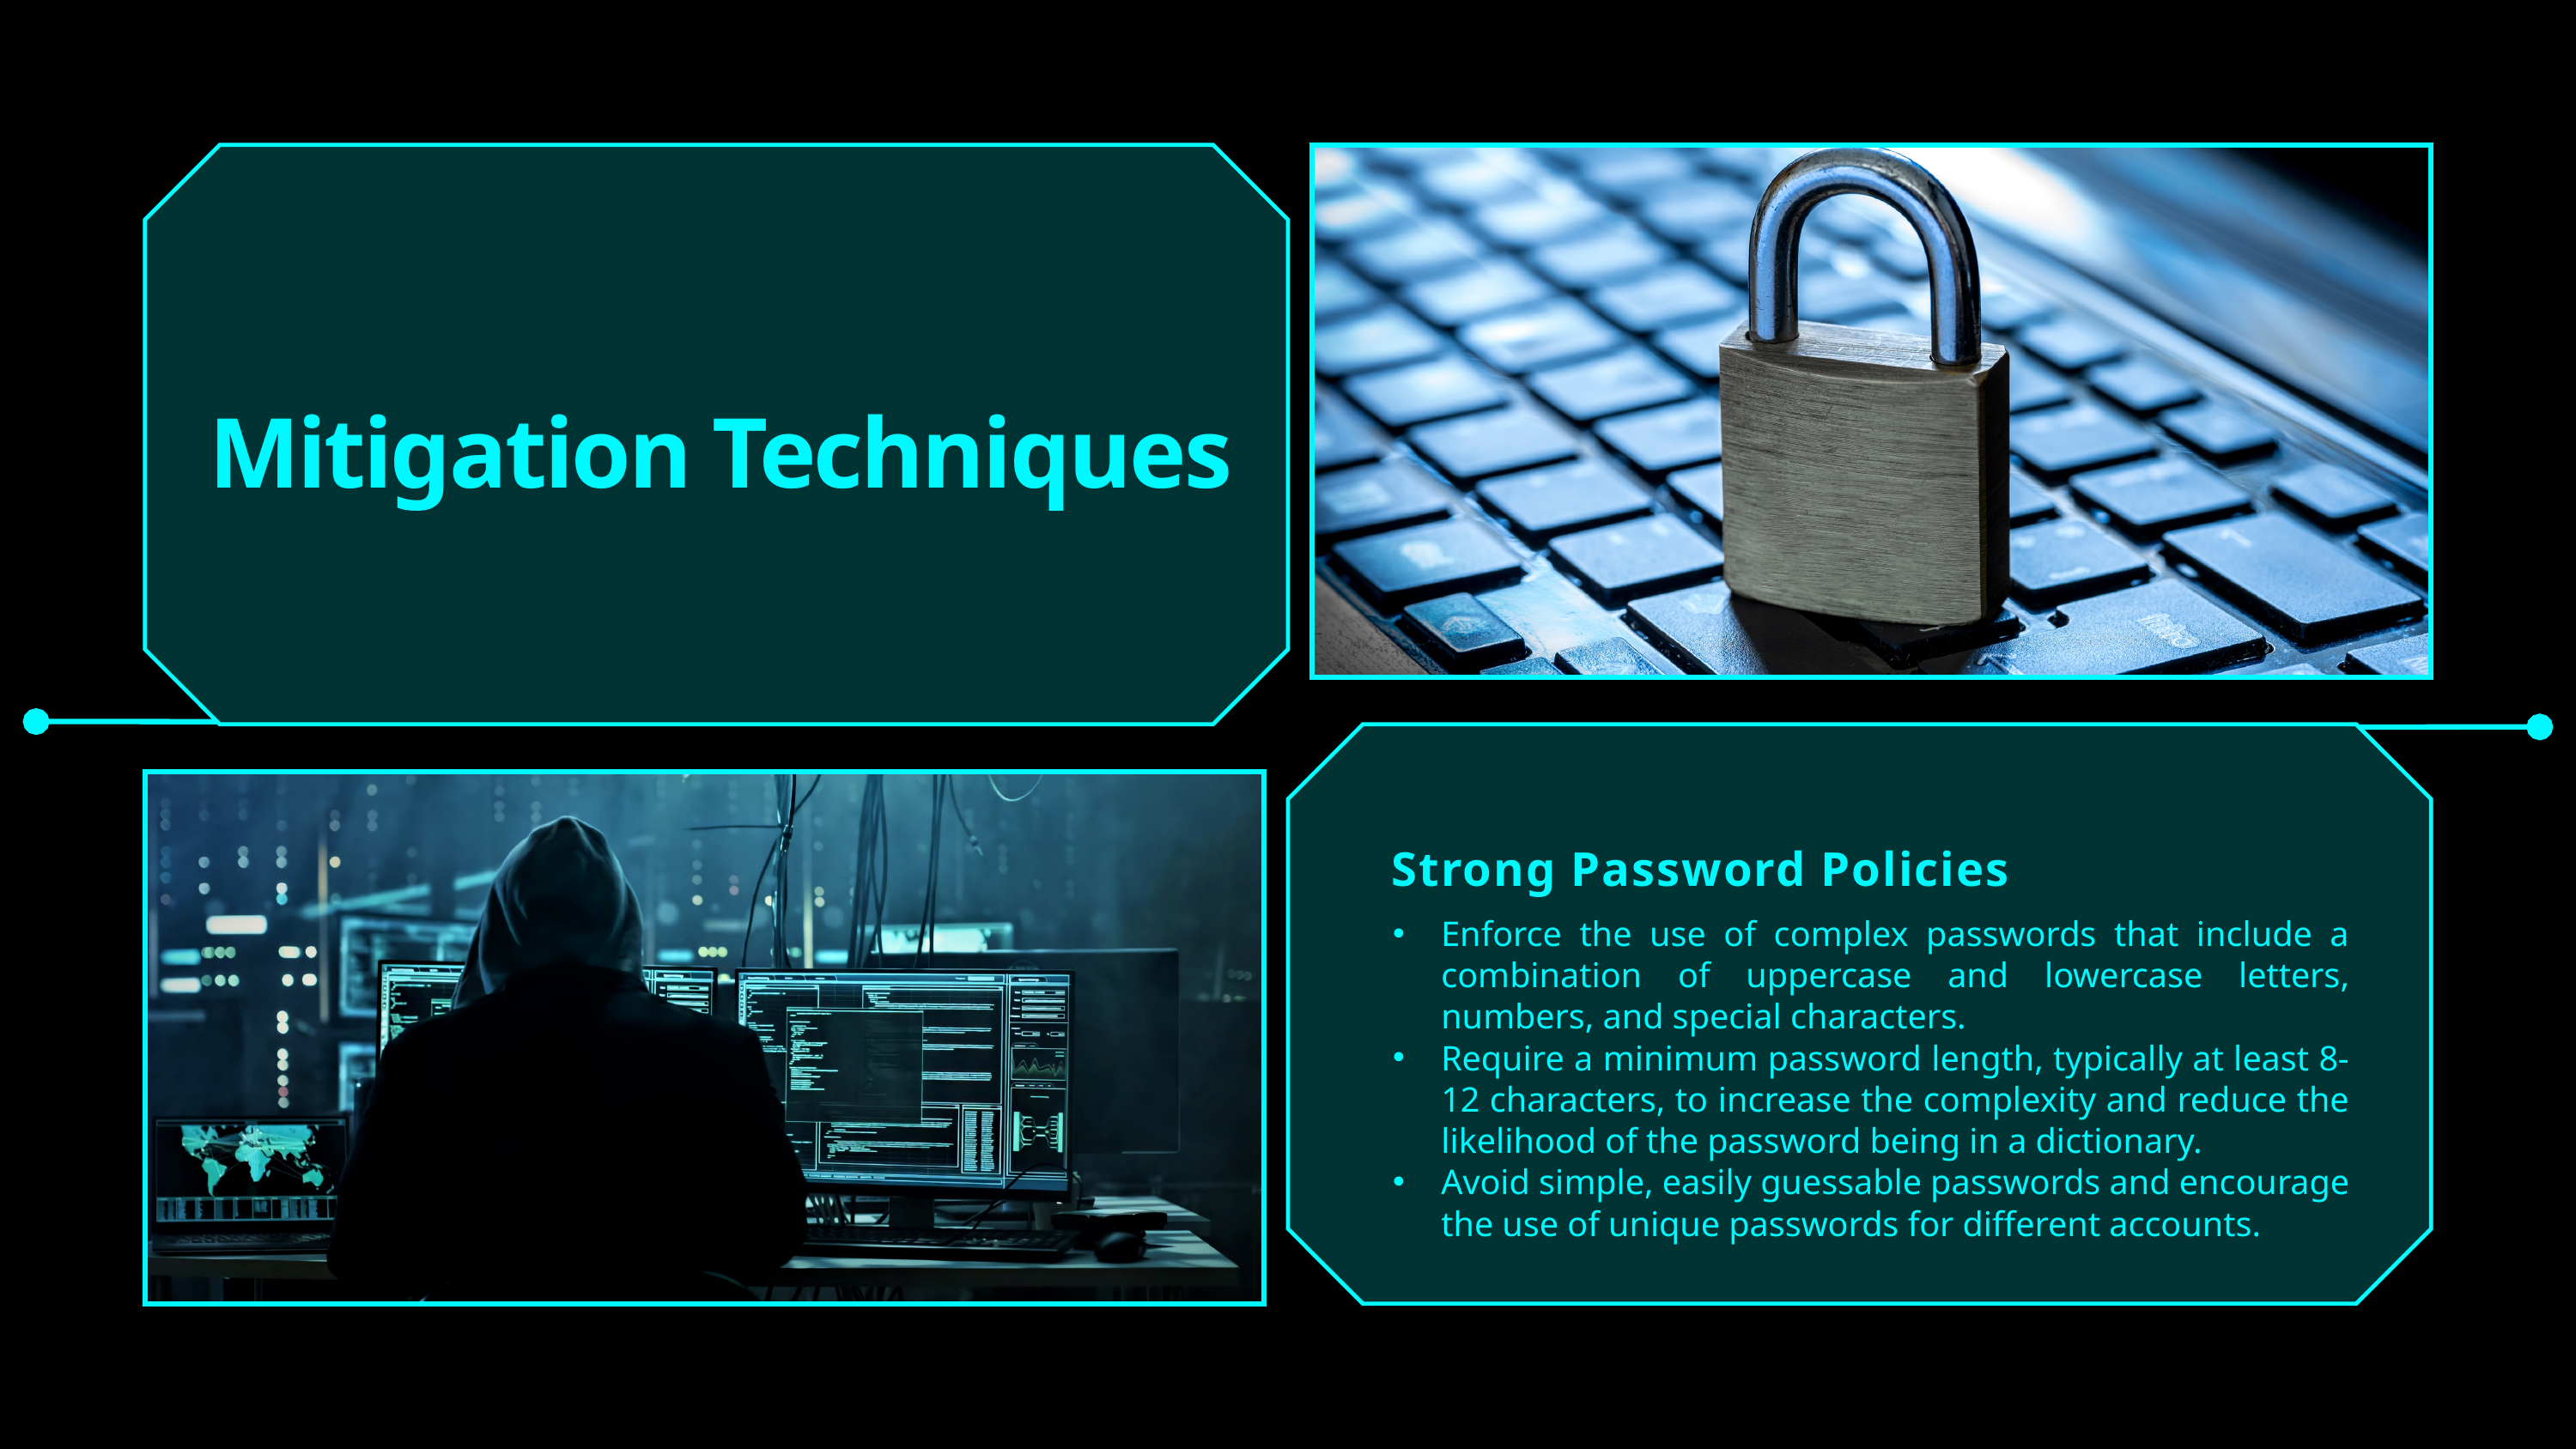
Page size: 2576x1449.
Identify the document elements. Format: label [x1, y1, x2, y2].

text_box [27, 712, 140, 731]
text_box [144, 144, 1289, 724]
text_box [1311, 144, 2432, 678]
text_box [1287, 724, 2432, 1304]
text_box [2433, 718, 2549, 737]
text_box [144, 771, 1265, 1304]
